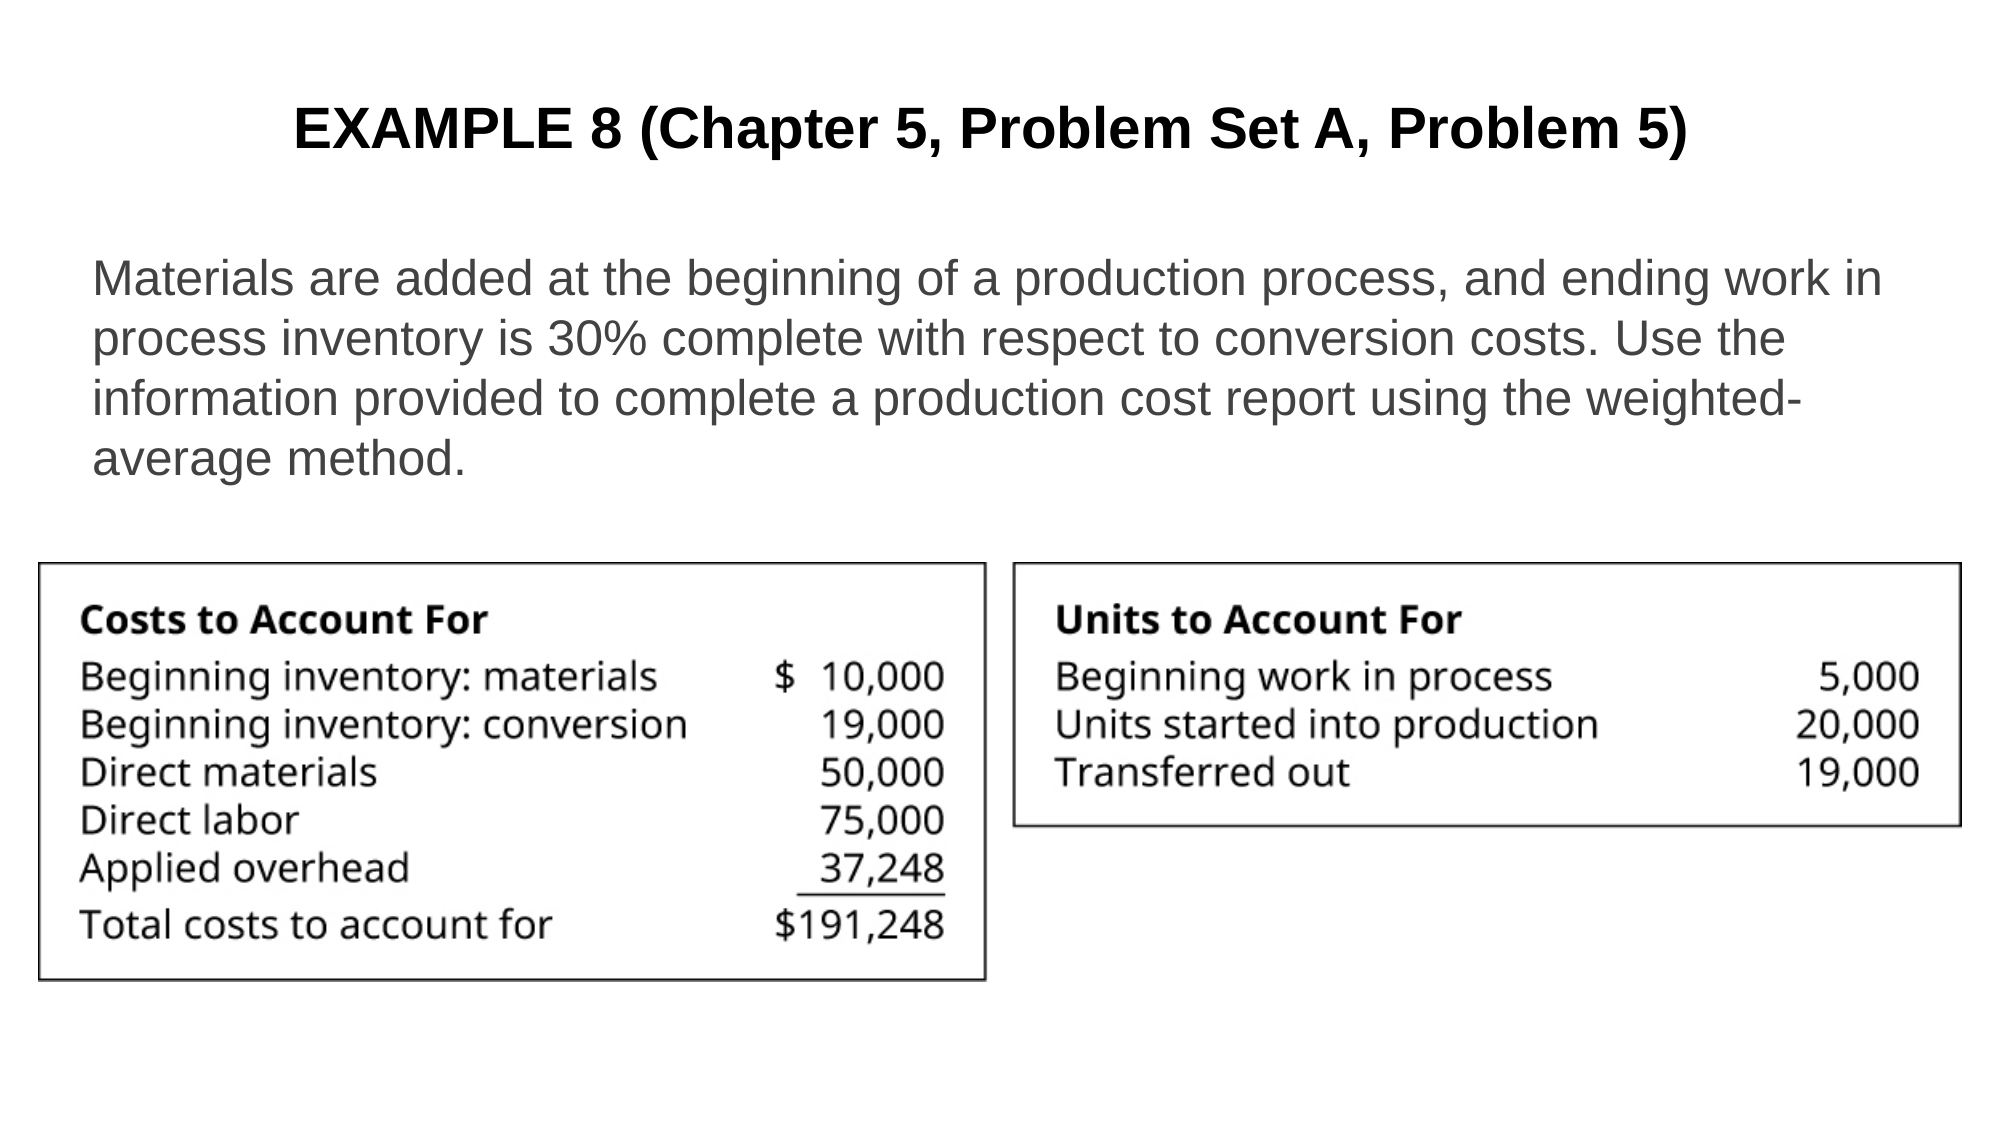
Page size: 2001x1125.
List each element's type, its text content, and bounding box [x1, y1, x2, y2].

text_box EXAMPLE 8 (Chapter 5, Problem Set A, Problem 5) [66, 82, 1934, 168]
picture [38, 562, 1962, 982]
text_box Materials are added at the beginning of a production process, and ending work in process inventory is 30% complete with respect to conversion costs. Use the information provided to complete a production cost report using the weighted-average method. [84, 237, 1916, 493]
